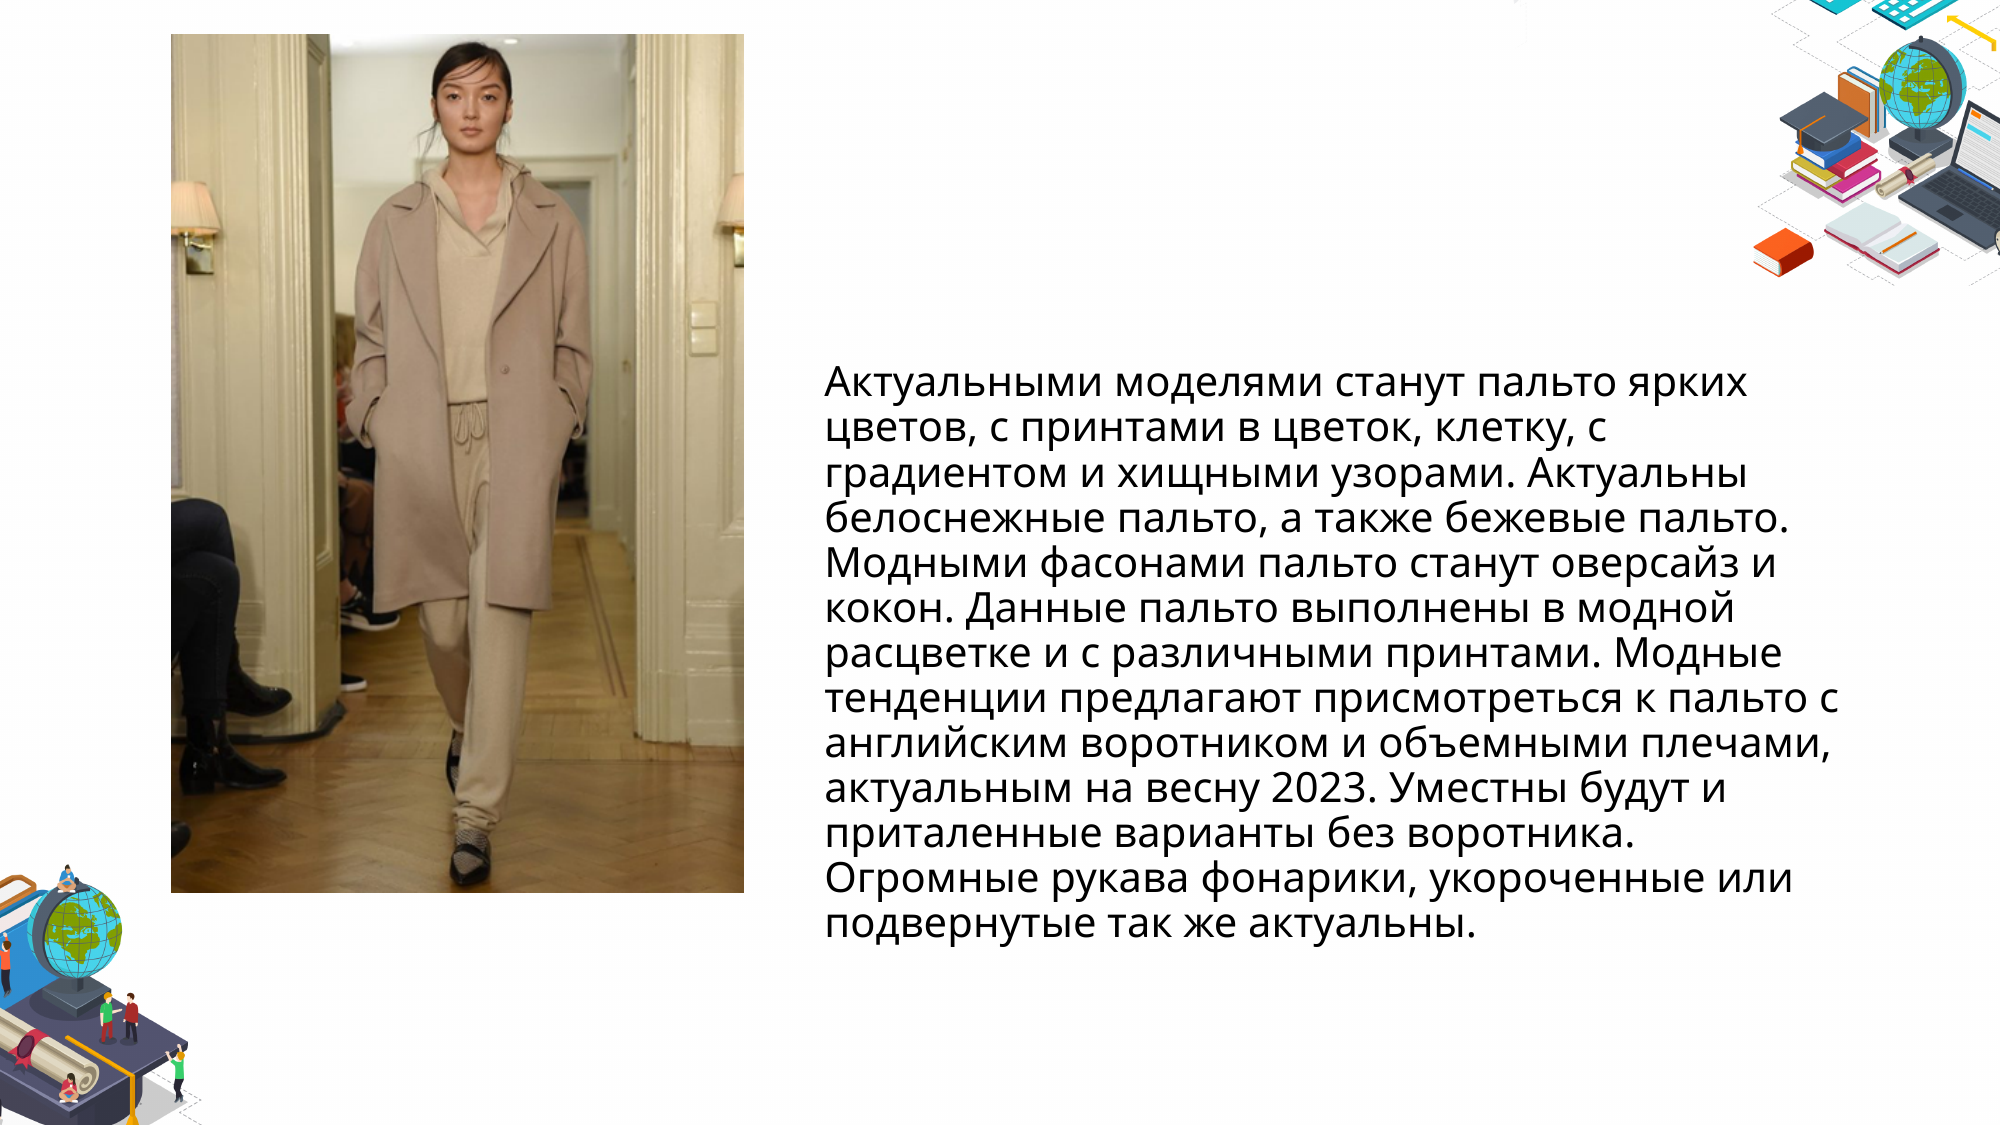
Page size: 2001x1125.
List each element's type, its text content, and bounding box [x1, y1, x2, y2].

title Актуальными моделями станут пальто ярких цветов, с принтами в цветок, клетку, с градиентом и хищными узорами. Актуальны белоснежные пальто, а также бежевые пальто. Модными фасонами пальто станут оверсайз и кокон. Данные пальто выполнены в модной расцветке и с различными принтами. Модные тенденции предлагают присмотреться к пальто с английским воротником и объемными плечами, актуальным на весну 2023. Уместны будут и приталенные варианты без воротника. Огромные рукава фонарики, укороченные или подвернутые так же актуальны. [809, 246, 1871, 1061]
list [171, 34, 744, 893]
picture [0, 0, 2000, 1125]
